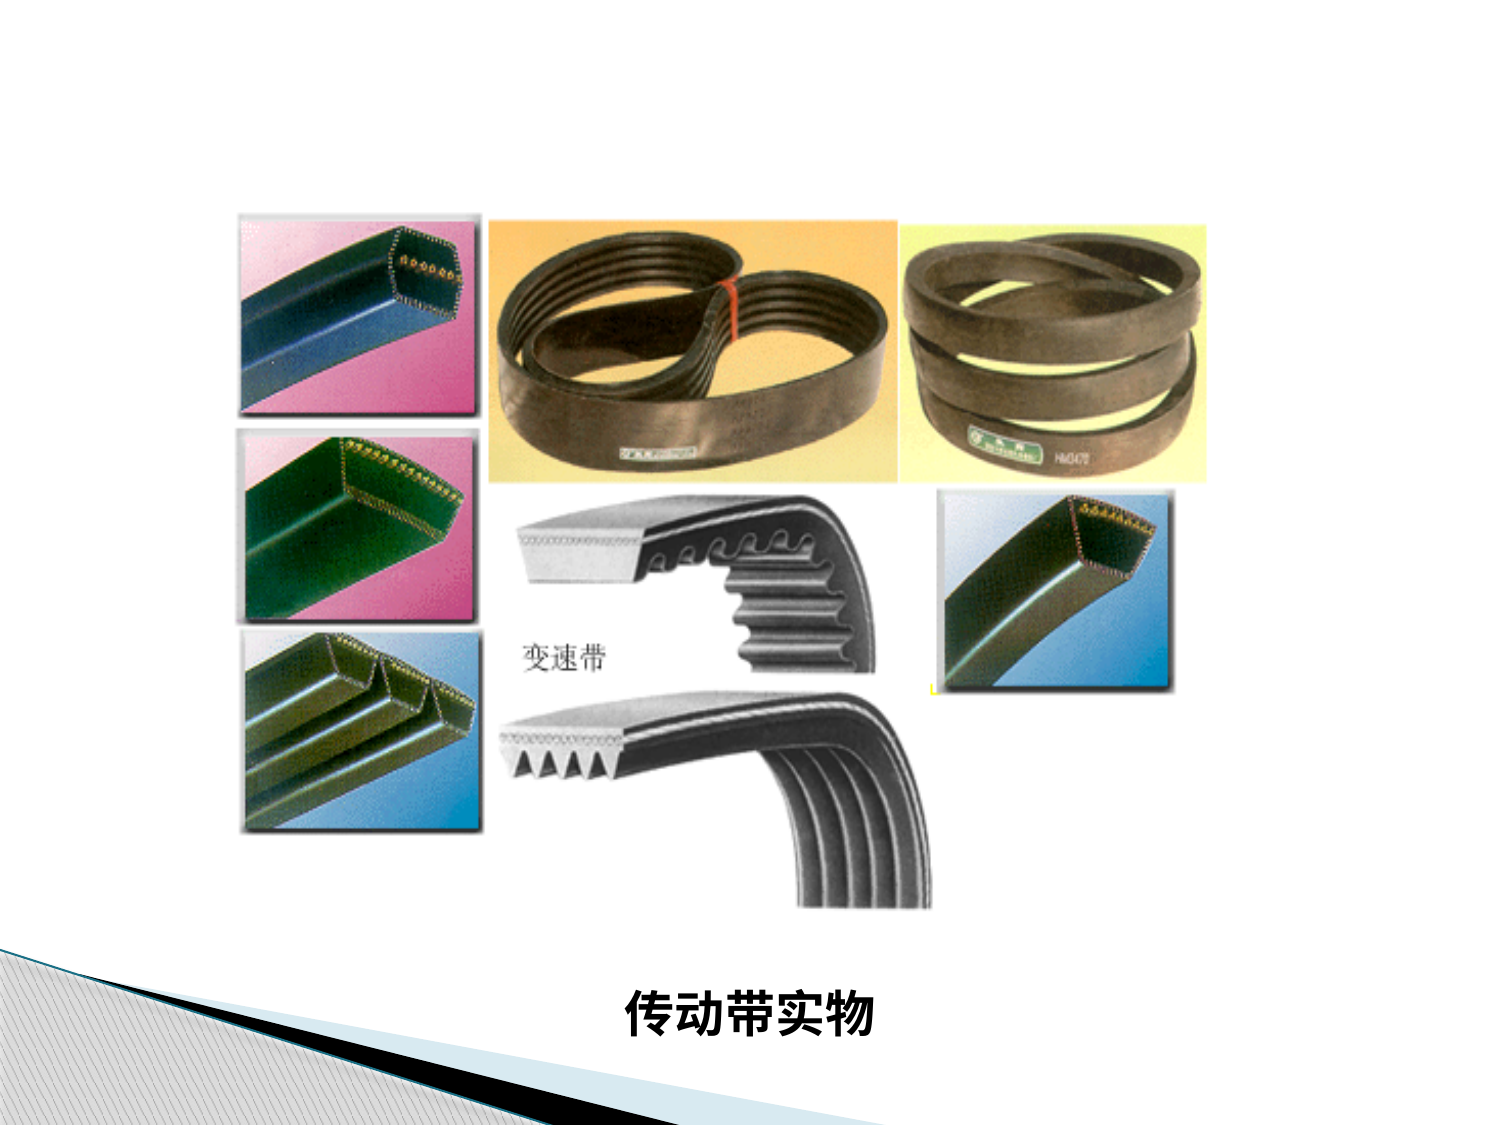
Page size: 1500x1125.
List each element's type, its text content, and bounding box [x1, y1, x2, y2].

text_box 传动带实物 [537, 975, 963, 1050]
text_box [123, 150, 1291, 949]
